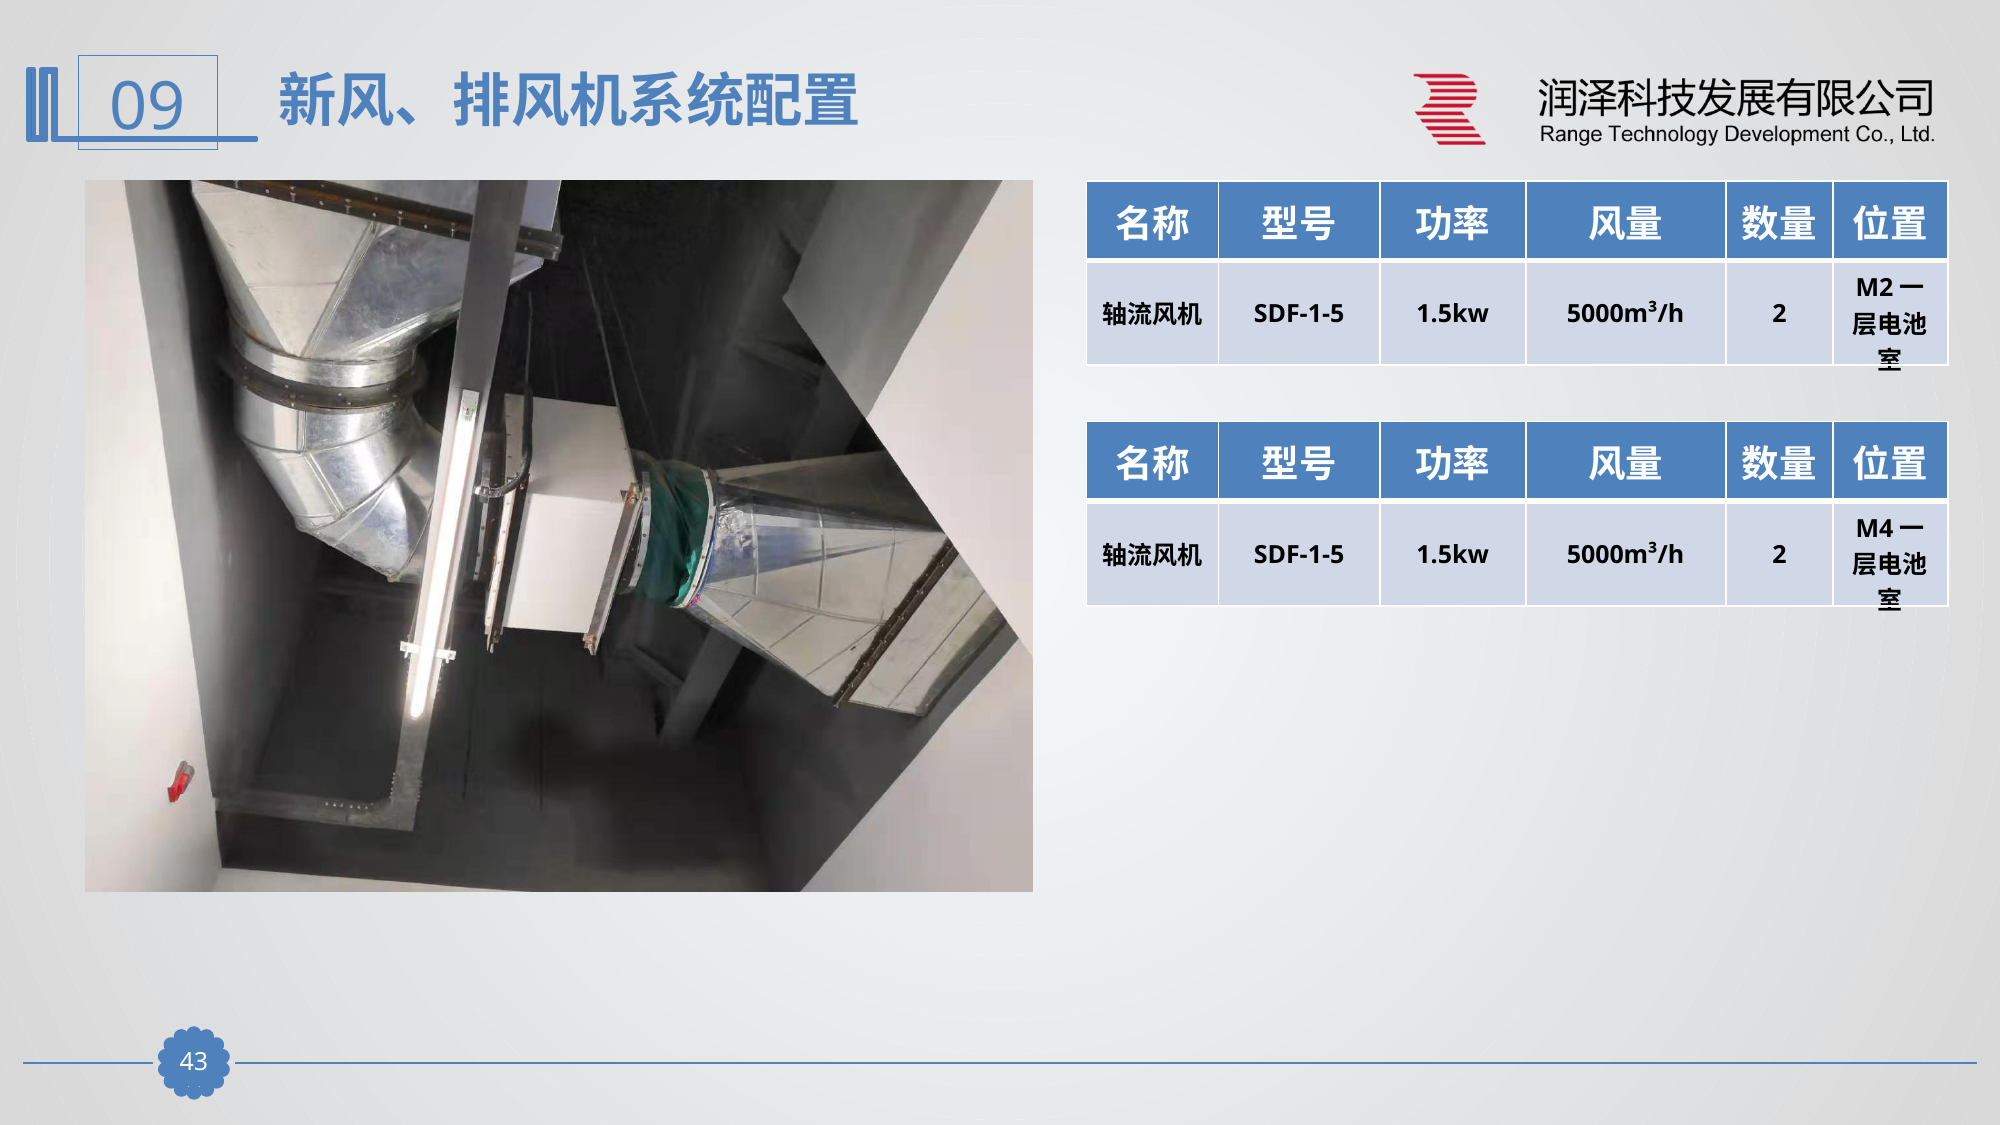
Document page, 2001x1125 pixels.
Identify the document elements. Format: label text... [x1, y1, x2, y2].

table_cell 5000m³/h [1527, 263, 1725, 364]
picture [84, 180, 1033, 892]
table_header 数量 [1727, 422, 1832, 498]
picture [1385, 37, 1977, 173]
table_header 位置 [1834, 182, 1947, 258]
table_cell M4一层电池室 [1834, 504, 1947, 605]
table_cell 1.5kw [1381, 504, 1525, 605]
table_header 风量 [1527, 182, 1725, 258]
table_header 功率 [1381, 182, 1525, 258]
table_header 功率 [1381, 422, 1525, 498]
table_cell 5000m³/h [1527, 504, 1725, 605]
table_header 名称 [1087, 422, 1218, 498]
table_cell M2一层电池室 [1834, 263, 1947, 364]
table_cell 2 [1727, 504, 1832, 605]
table_cell 轴流风机 [1087, 263, 1218, 364]
table_header 位置 [1834, 422, 1947, 498]
text_box 新风、排风机系统配置 [263, 55, 876, 141]
table_header 数量 [1727, 182, 1832, 258]
table_header 名称 [1087, 182, 1218, 258]
table_cell 1.5kw [1381, 263, 1525, 364]
table_cell SDF-1-5 [1219, 263, 1379, 364]
table_cell SDF-1-5 [1219, 504, 1379, 605]
table_cell 2 [1727, 263, 1832, 364]
table_header 型号 [1219, 182, 1379, 258]
table_header 风量 [1527, 422, 1725, 498]
table_header 型号 [1219, 422, 1379, 498]
slide_number 42 [169, 1039, 218, 1086]
table_cell 轴流风机 [1087, 504, 1218, 605]
